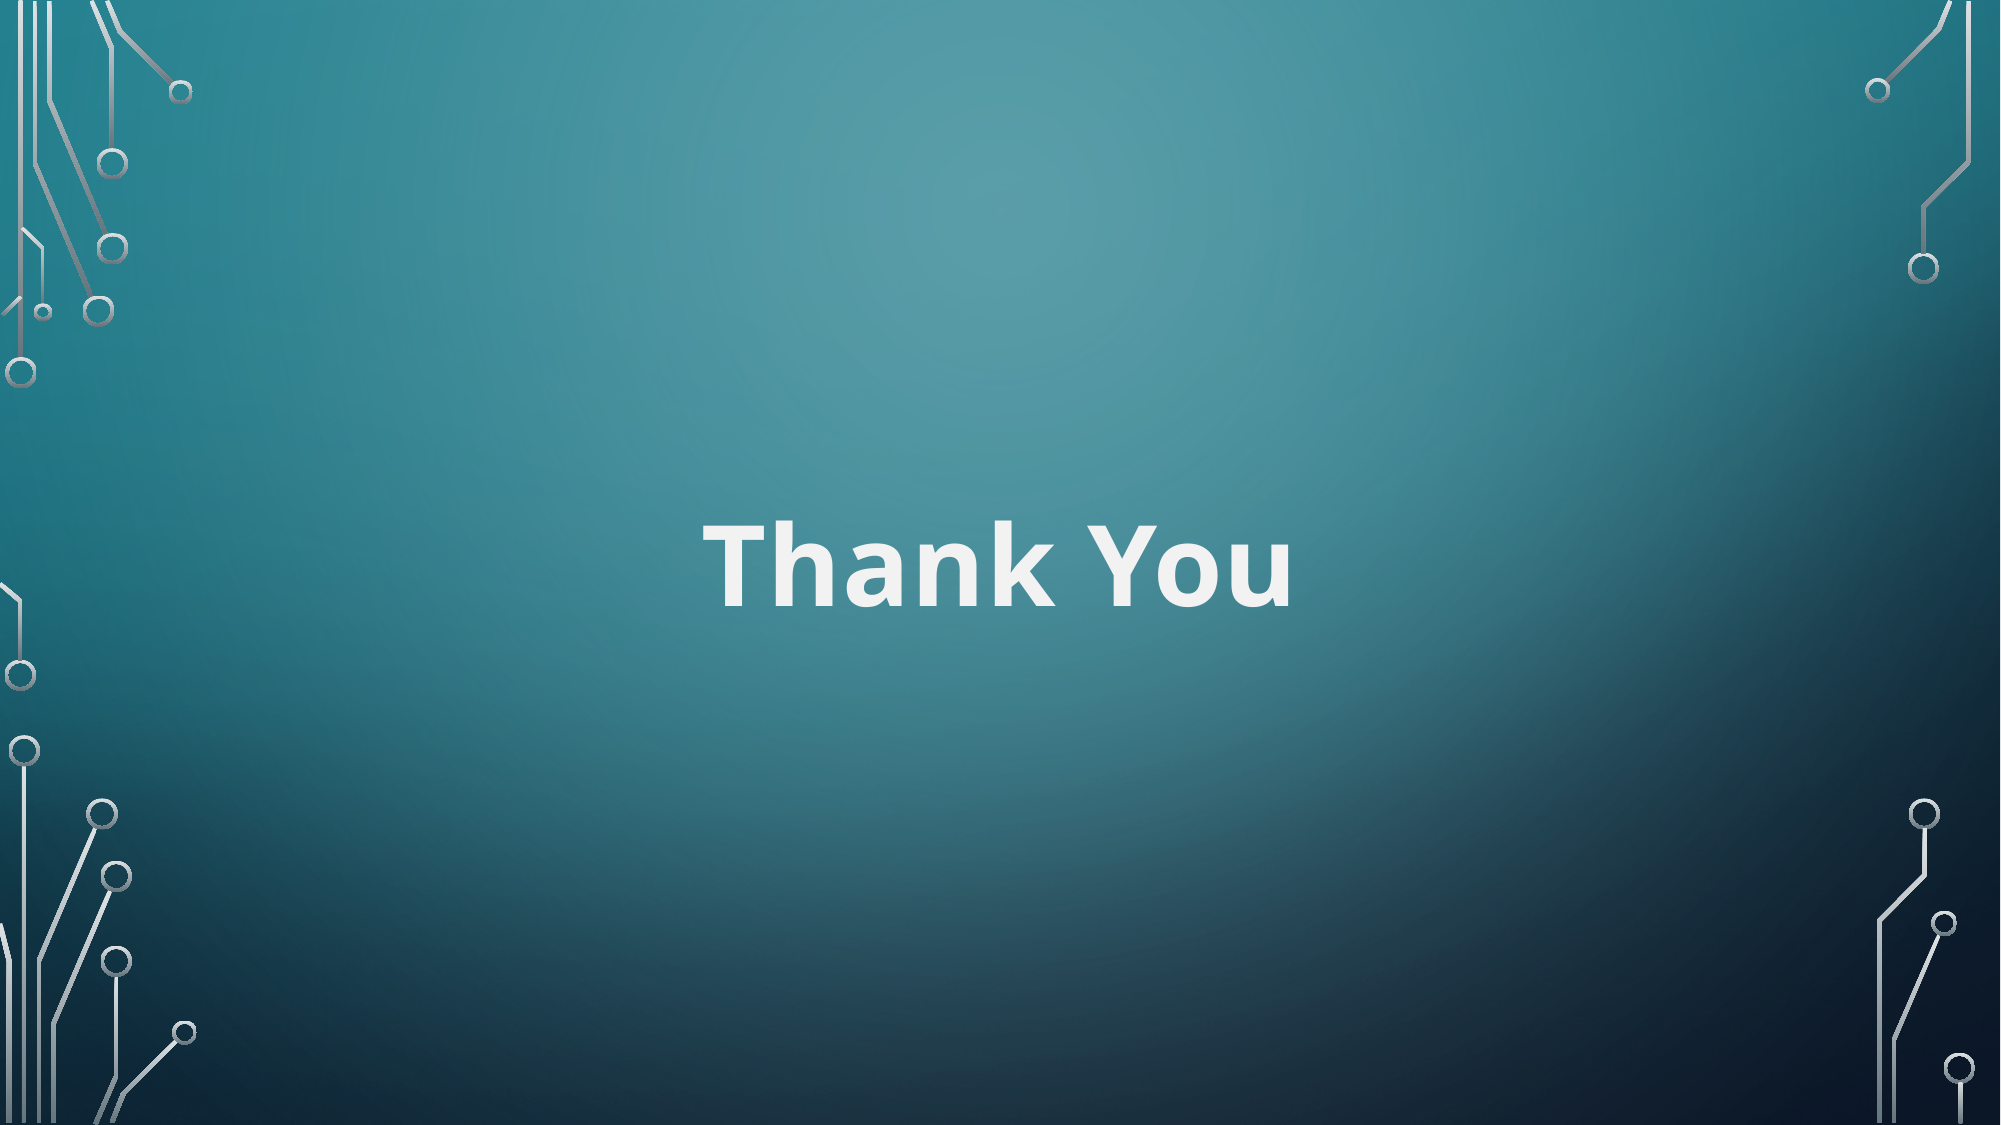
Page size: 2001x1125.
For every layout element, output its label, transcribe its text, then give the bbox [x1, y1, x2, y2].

text_box Thank You [686, 486, 1314, 637]
